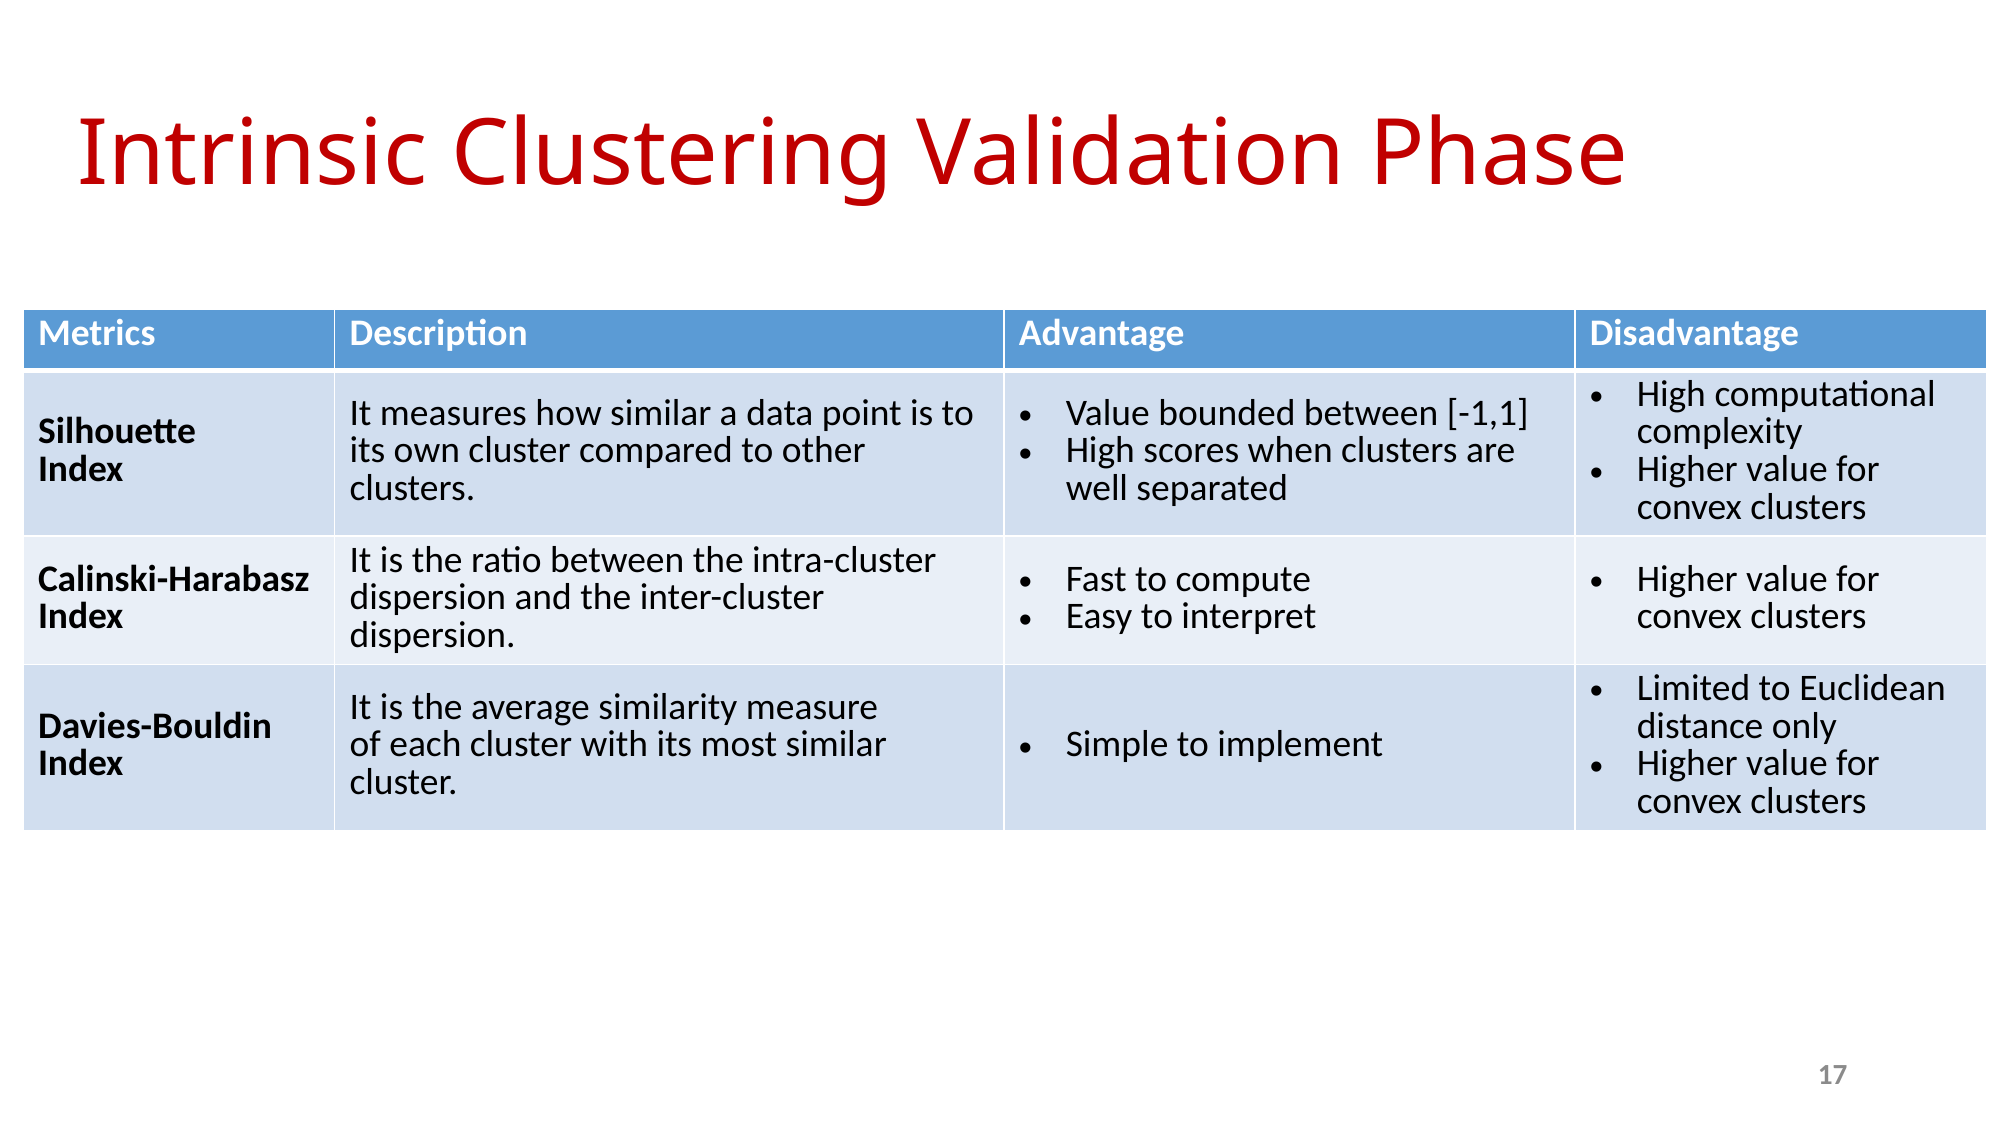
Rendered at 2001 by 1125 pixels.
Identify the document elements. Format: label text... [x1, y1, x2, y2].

table_cell High computational complexity Higher value for convex clusters [1576, 373, 1986, 535]
table_header Description [335, 310, 1003, 368]
slide_number 17 [1412, 1042, 1863, 1103]
table_cell Limited to Euclidean distance only Higher value for convex clusters [1576, 665, 1986, 830]
table_header Disadvantage [1576, 310, 1986, 368]
table_cell It is the ratio between the intra-cluster dispersion and the inter-cluster dispersion. [335, 537, 1003, 664]
table_cell Higher value for convex clusters [1576, 537, 1986, 664]
table_cell It is the average similarity measure of each cluster with its most similar cluster. [335, 665, 1003, 830]
table_cell Davies-Bouldin Index [24, 665, 334, 830]
table_cell Calinski-Harabasz Index [24, 537, 334, 664]
table_cell It measures how similar a data point is to its own cluster compared to other clusters. [335, 373, 1003, 535]
table_header Advantage [1005, 310, 1574, 368]
table_cell Fast to compute Easy to interpret [1005, 537, 1574, 664]
table_cell Silhouette Index [24, 373, 334, 535]
table_header Metrics [24, 310, 334, 368]
title Intrinsic Clustering Validation Phase [62, 46, 1788, 264]
table_cell Simple to implement [1005, 665, 1574, 830]
table_cell Value bounded between [-1,1] High scores when clusters are well separated [1005, 373, 1574, 535]
